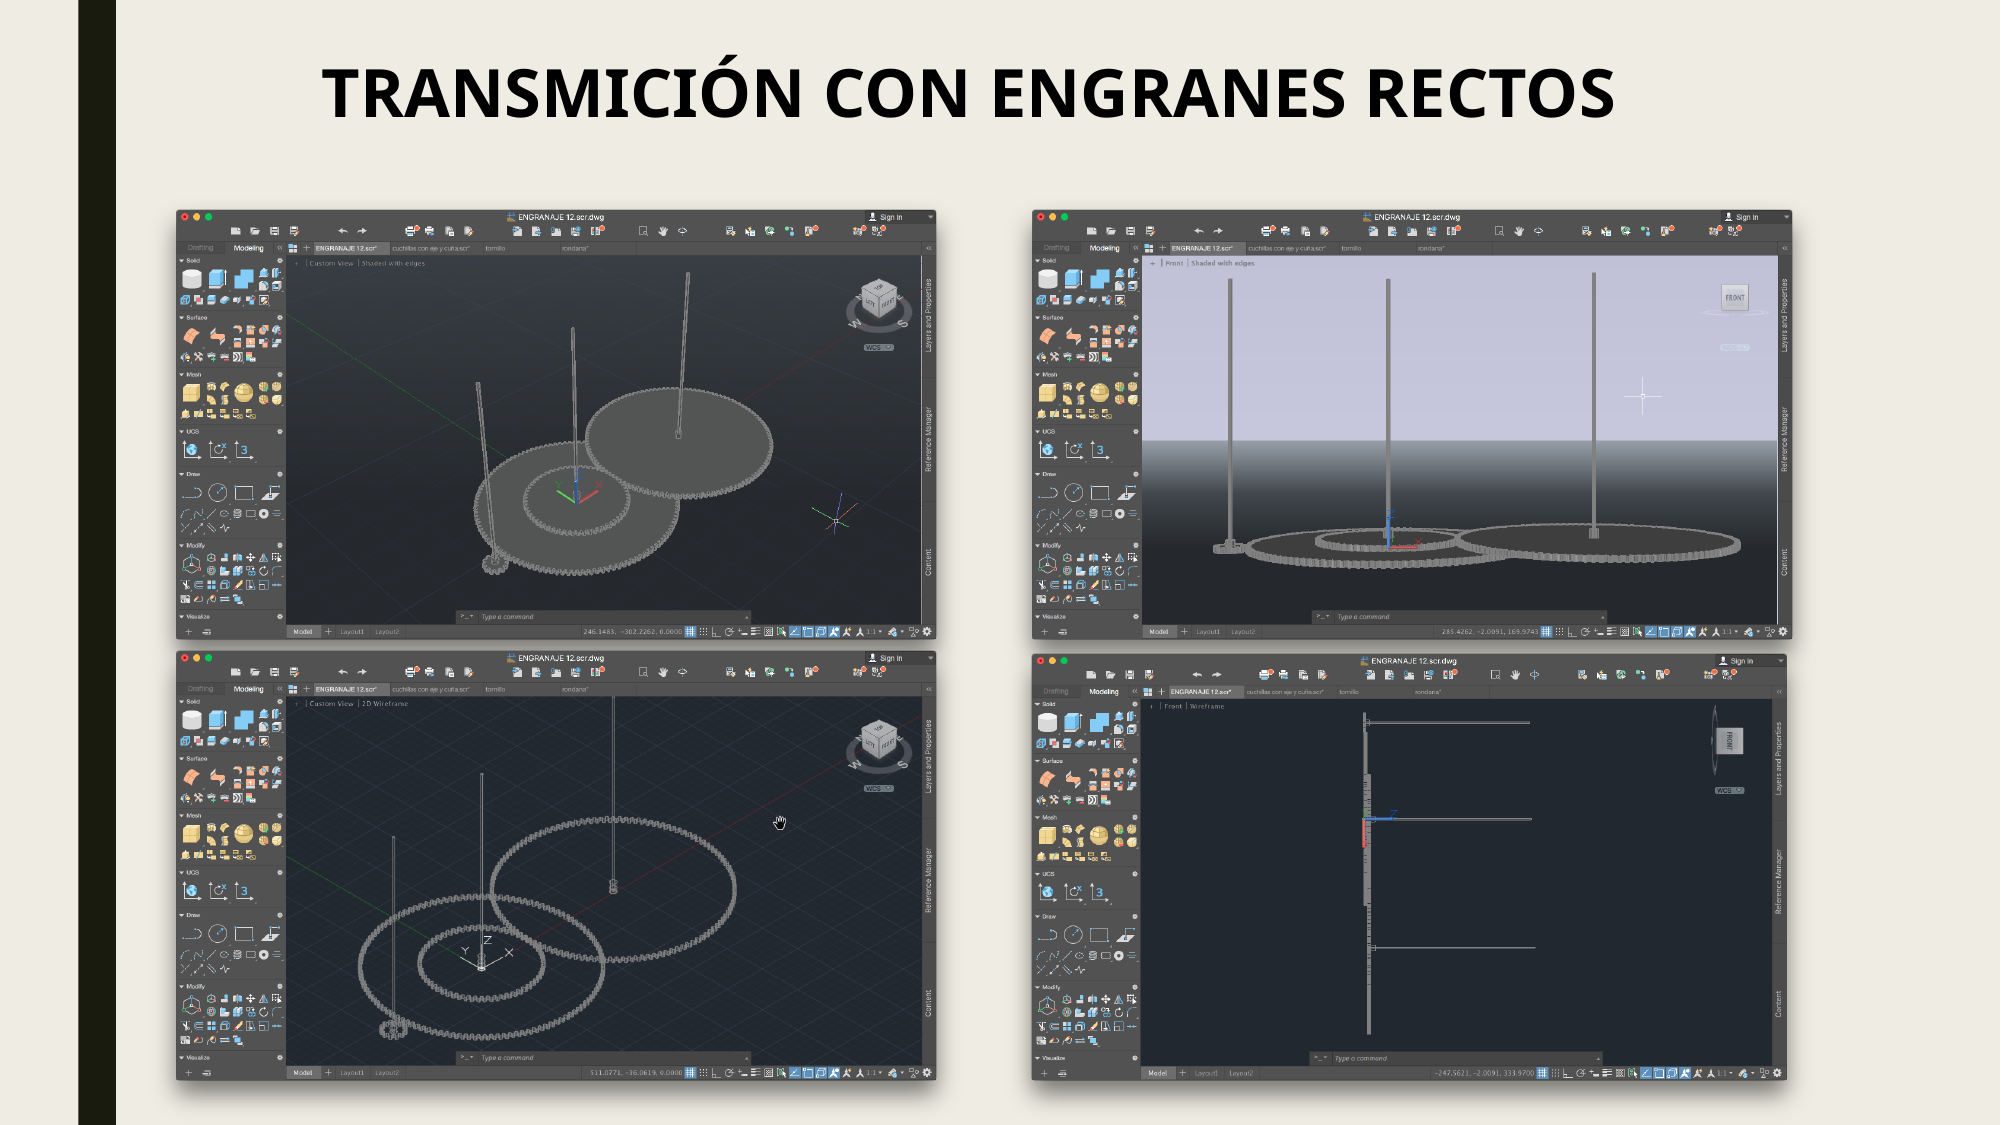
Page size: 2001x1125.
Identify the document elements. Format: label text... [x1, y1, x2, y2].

text_box TRANSMICIÓN CON ENGRANES RECTOS [199, 43, 1739, 138]
picture [143, 191, 969, 1125]
picture [999, 191, 1825, 1125]
